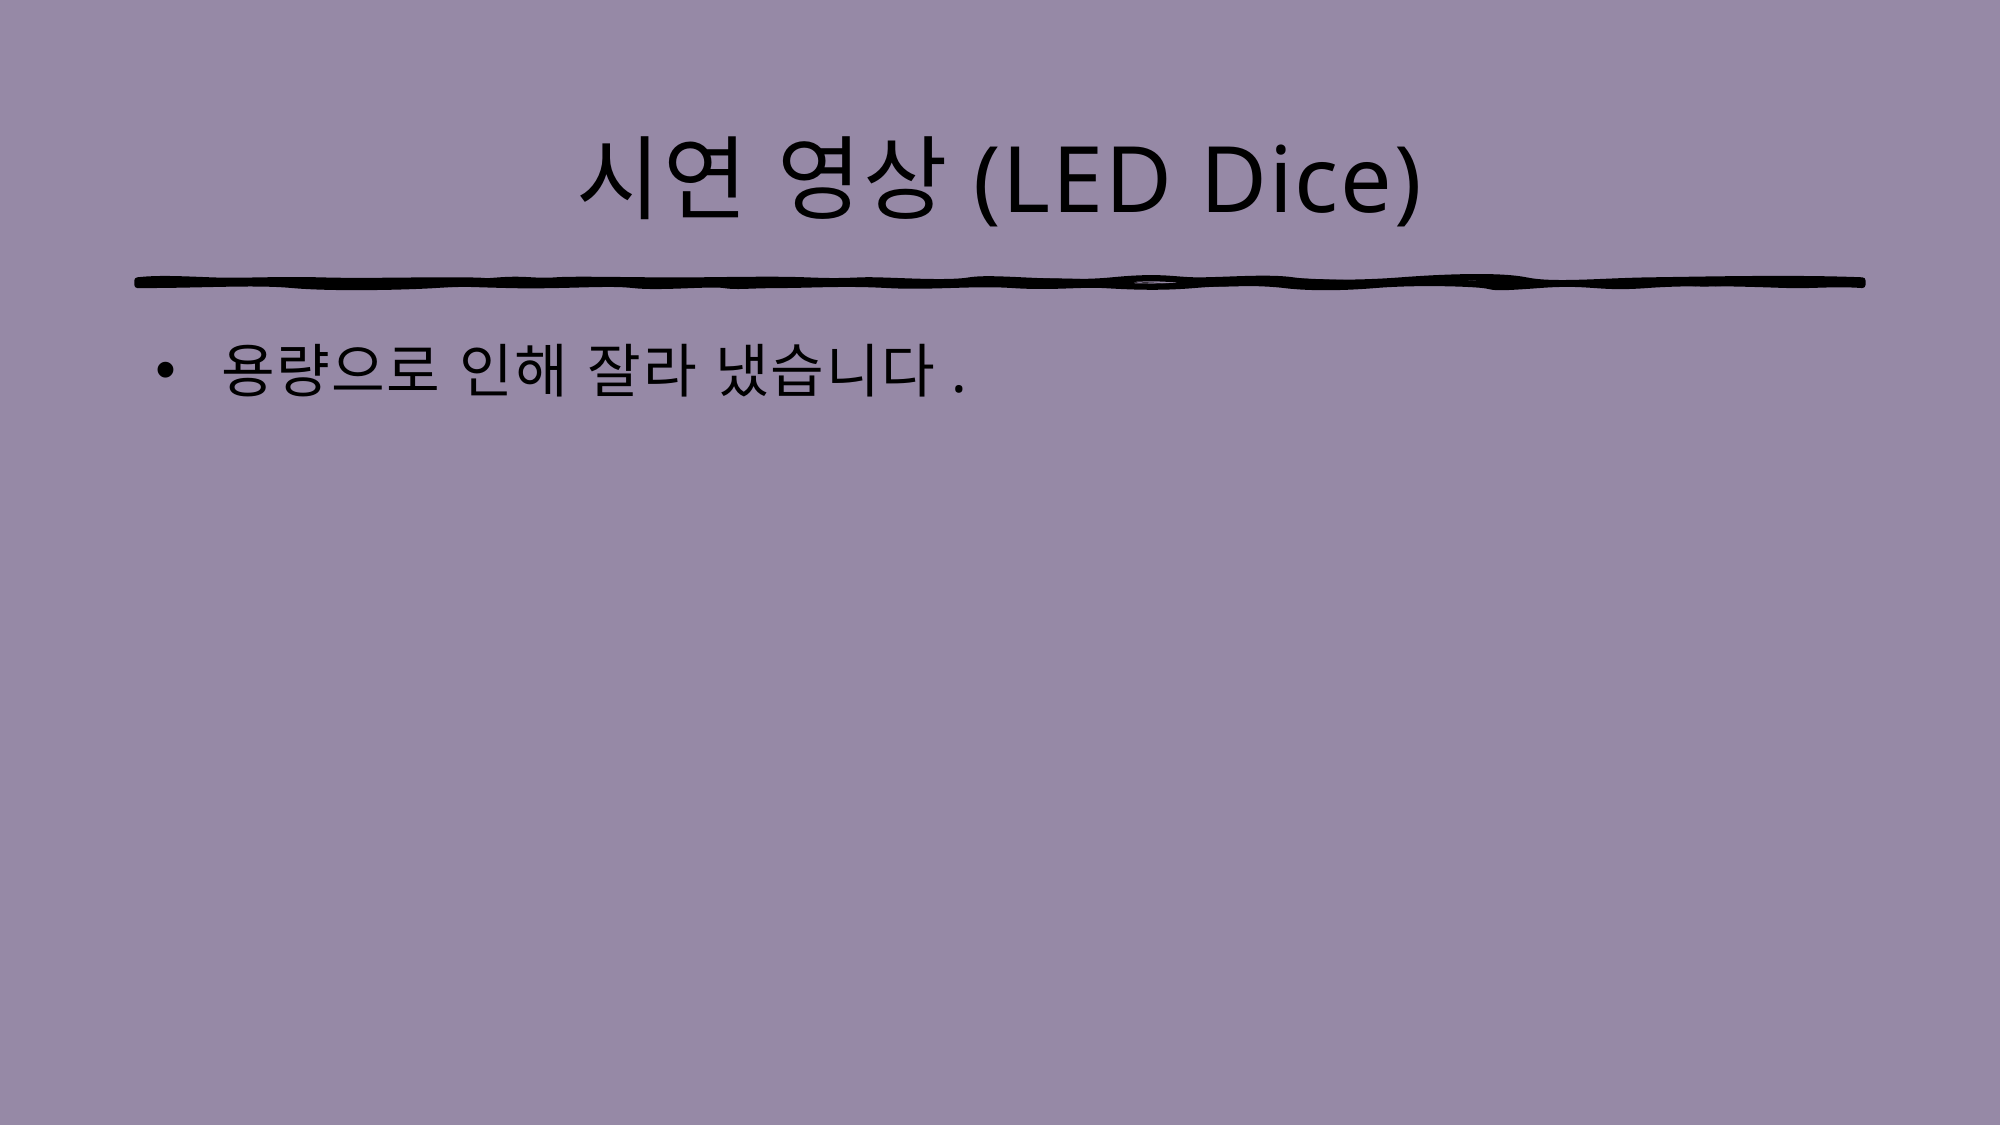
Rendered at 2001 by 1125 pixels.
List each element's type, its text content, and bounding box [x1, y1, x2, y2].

title 시연 영상(LED Dice) [137, 59, 1863, 278]
list 용량으로 인해 잘라 냈습니다. [137, 316, 1863, 1014]
